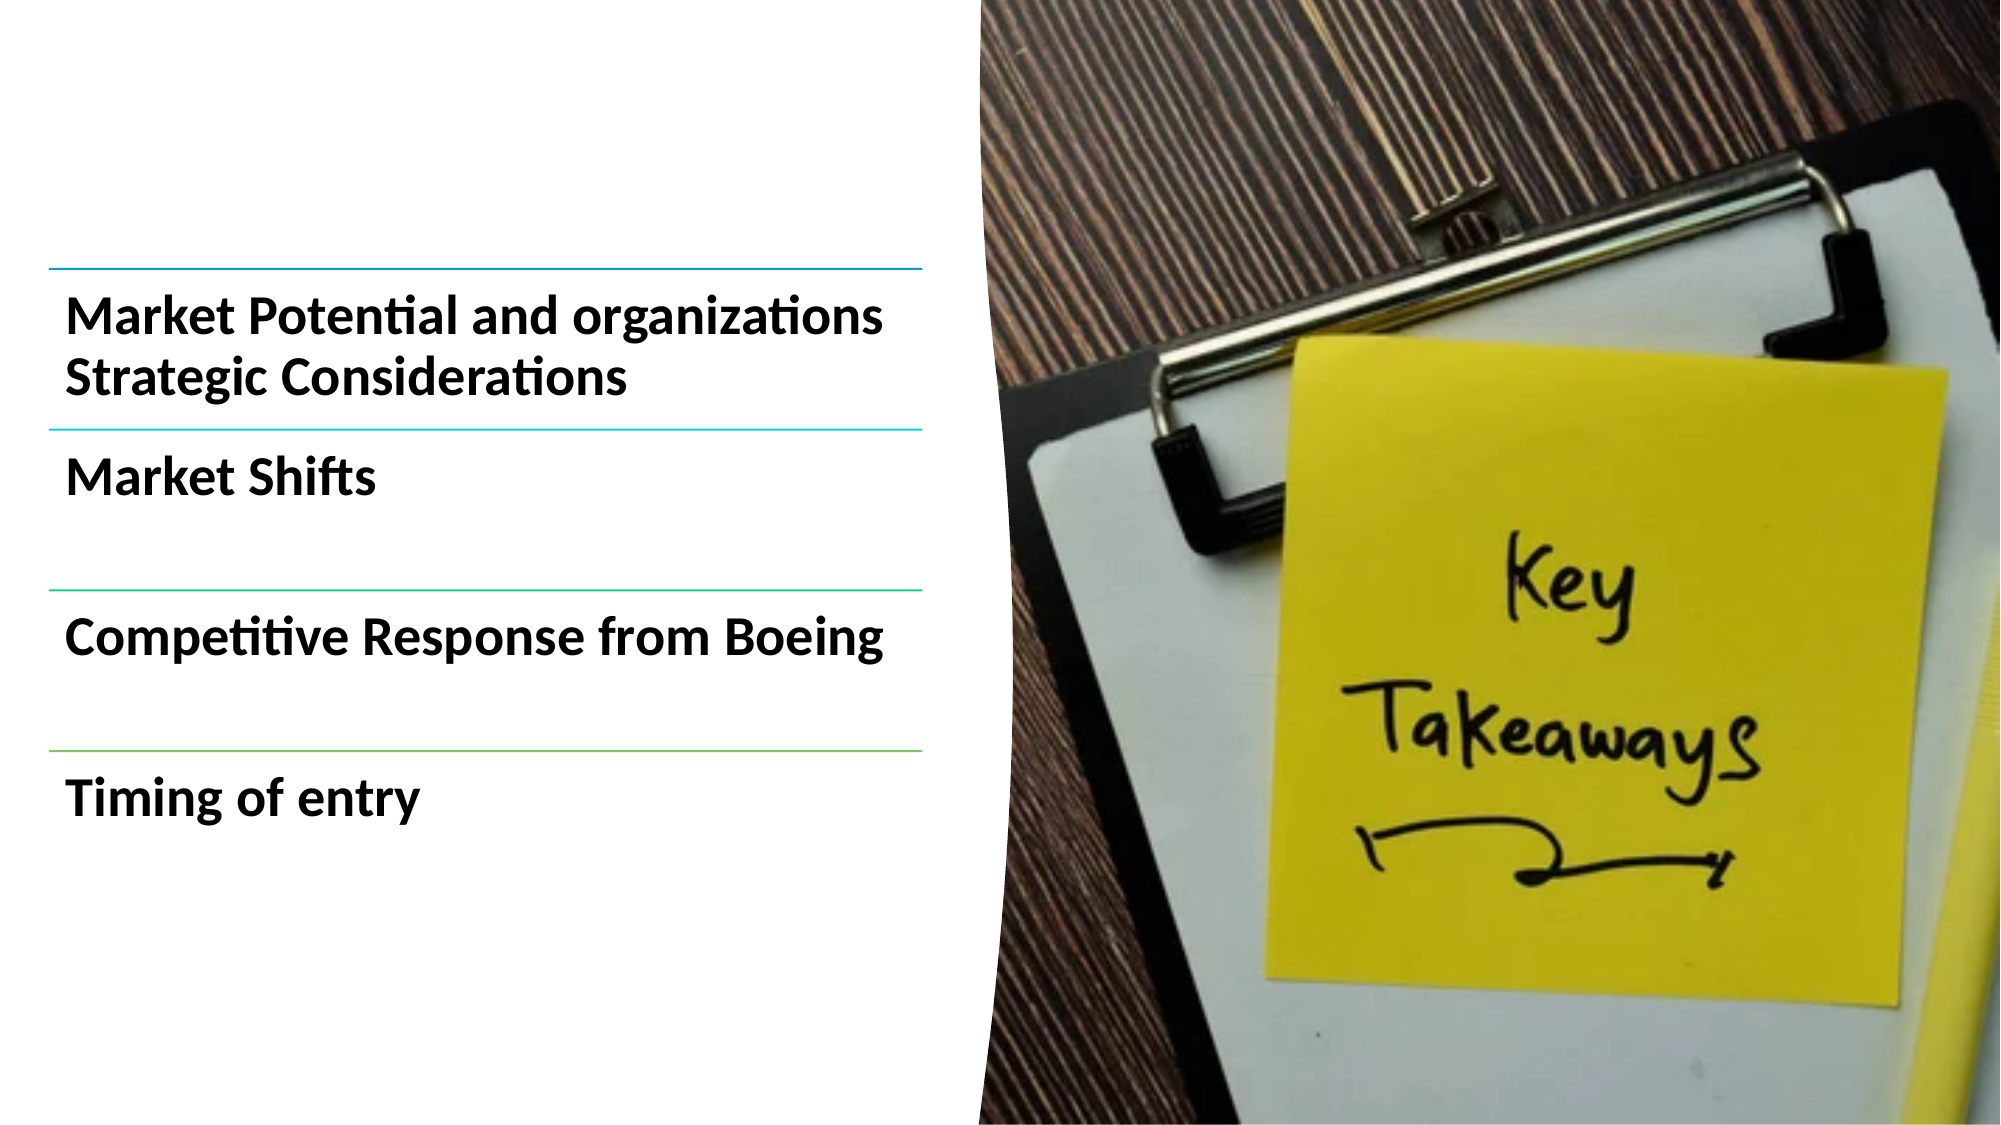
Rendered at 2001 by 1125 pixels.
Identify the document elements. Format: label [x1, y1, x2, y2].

picture [978, 0, 2000, 1125]
text_box [48, 268, 923, 912]
